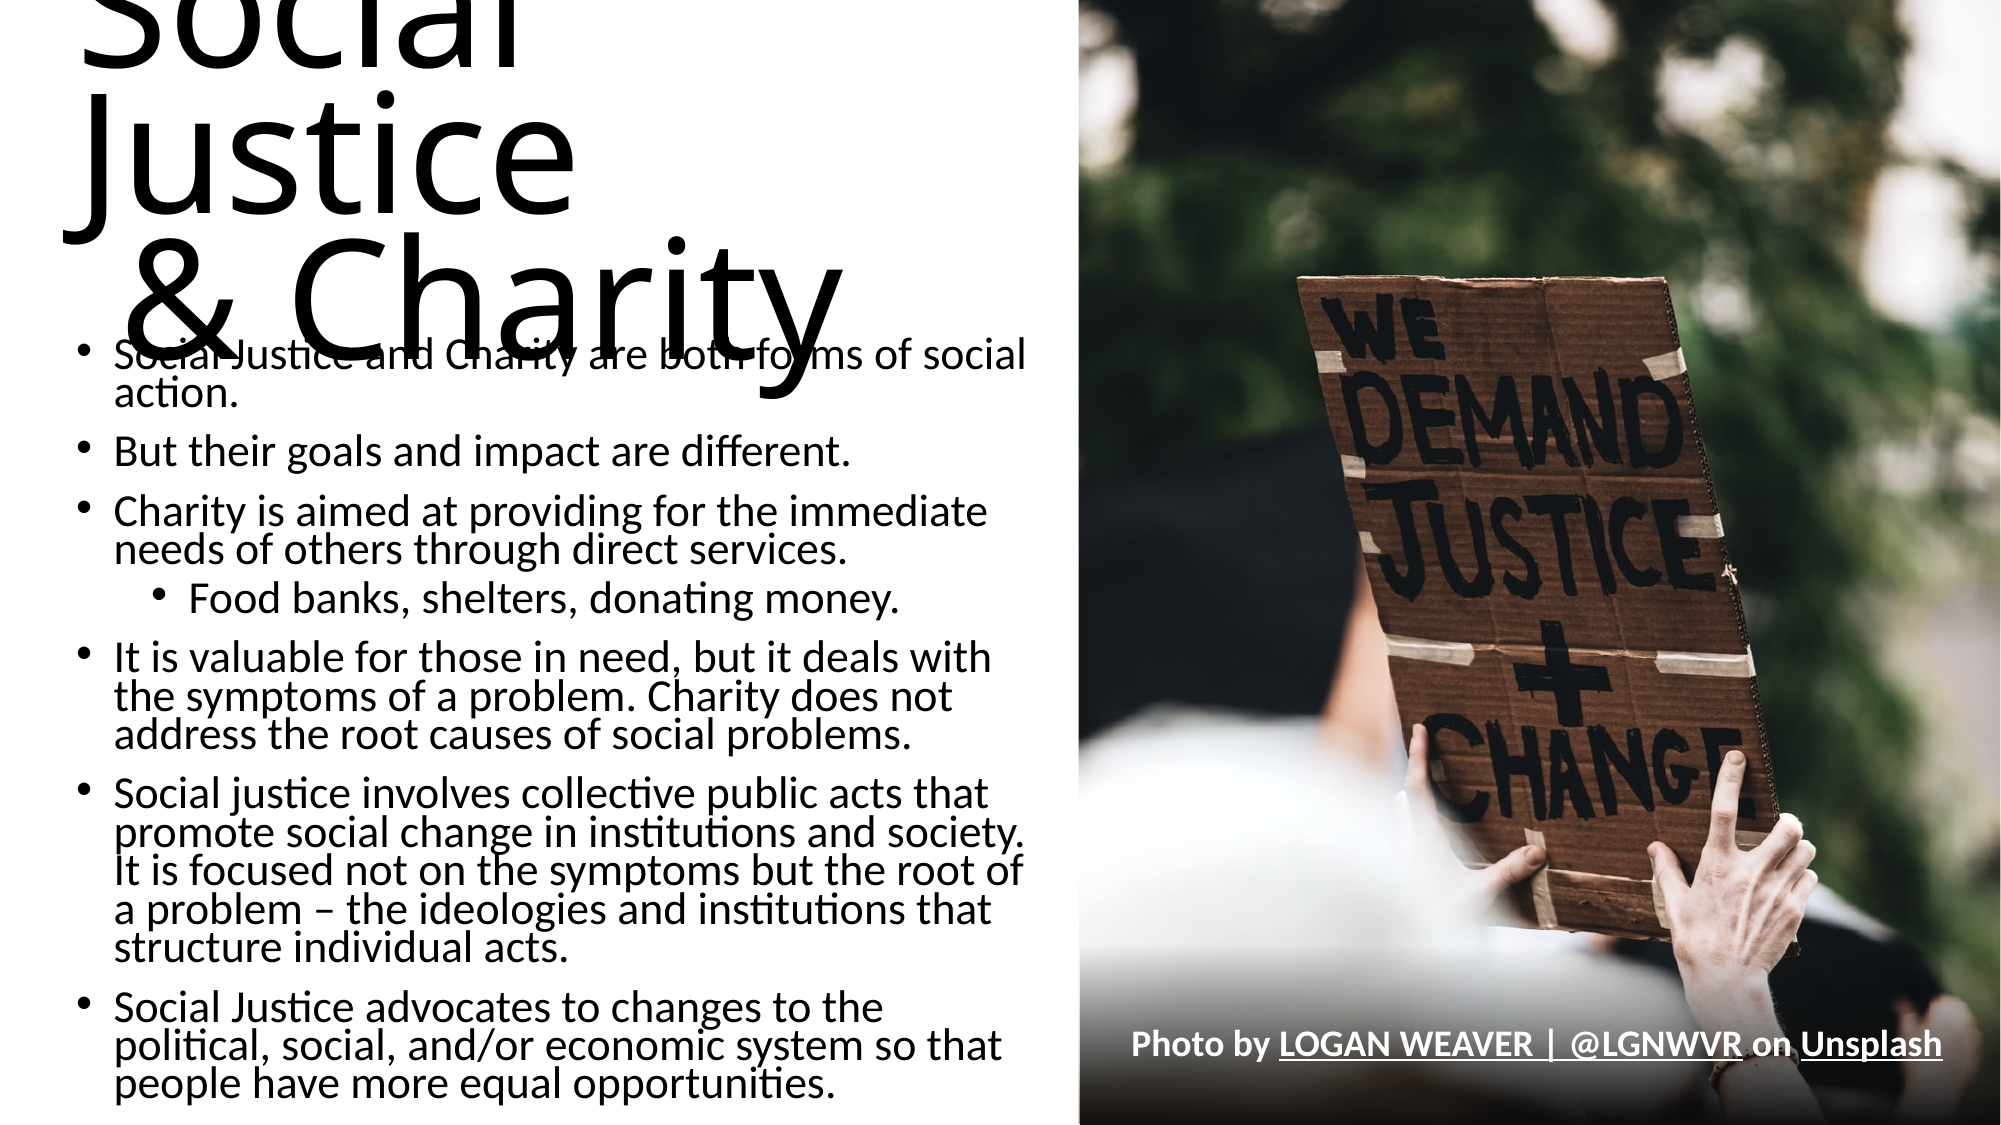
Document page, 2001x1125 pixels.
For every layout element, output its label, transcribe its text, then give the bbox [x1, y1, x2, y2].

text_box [1078, 0, 2000, 1125]
title Social Justice & Charity [61, 35, 1000, 312]
list Social Justice and Charity are both forms of social action. But their goals and impact are different. Charity is aimed at providing for the immediate needs of others through direct services. Food banks, shelters, donating money. It is valuable for those in need, but it deals with the symptoms of a problem. Charity does not address the root causes of social problems. Social justice involves collective public acts that promote social change in institutions and society. It is focused not on the symptoms but the root of a problem – the ideologies and institutions that structure individual acts. Social Justice advocates to changes to the political, social, and/or economic system so that people have more equal opportunities. [60, 330, 1050, 1125]
